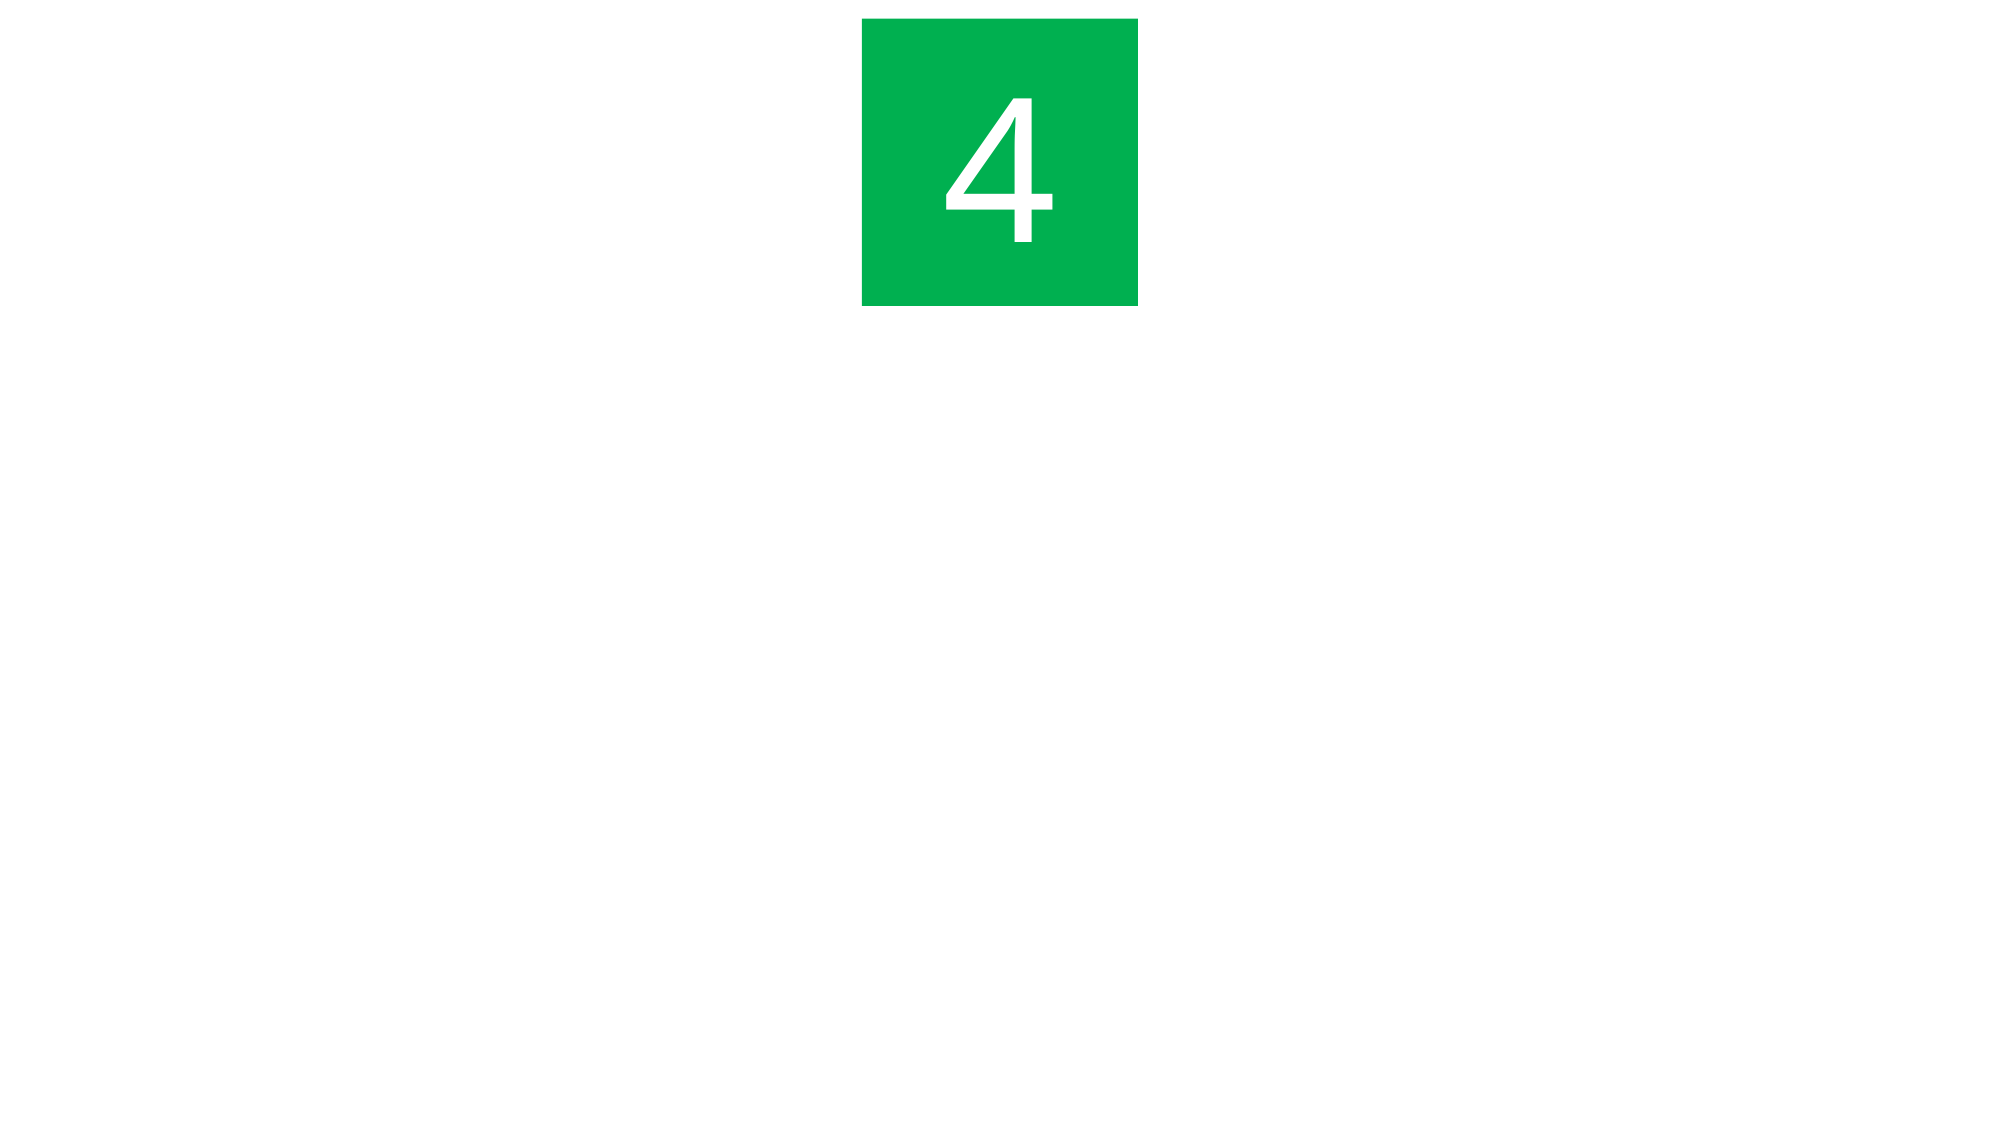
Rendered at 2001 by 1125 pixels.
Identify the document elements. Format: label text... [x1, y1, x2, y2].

text_box 4 [861, 18, 1139, 307]
